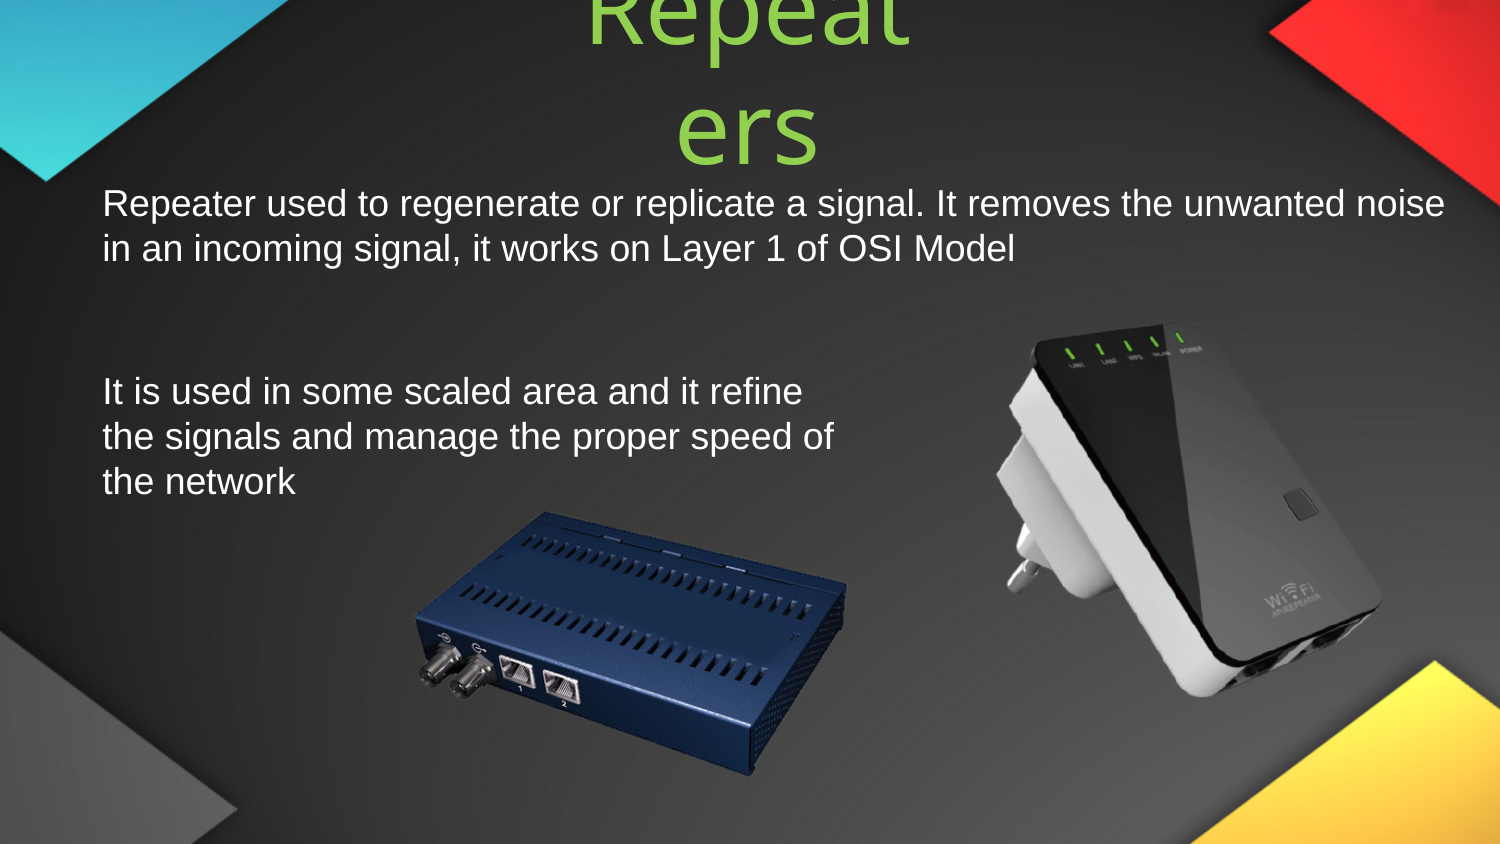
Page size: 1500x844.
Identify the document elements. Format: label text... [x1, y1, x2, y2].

text_box It is used in some scaled area and it refine the signals and manage the proper speed of the network [87, 359, 850, 509]
picture [0, 0, 1500, 844]
text_box Repeater used to regenerate or replicate a signal. It removes the unwanted noise in an incoming signal, it works on Layer 1 of OSI Model [87, 171, 1463, 277]
title Repeaters [575, 0, 918, 171]
